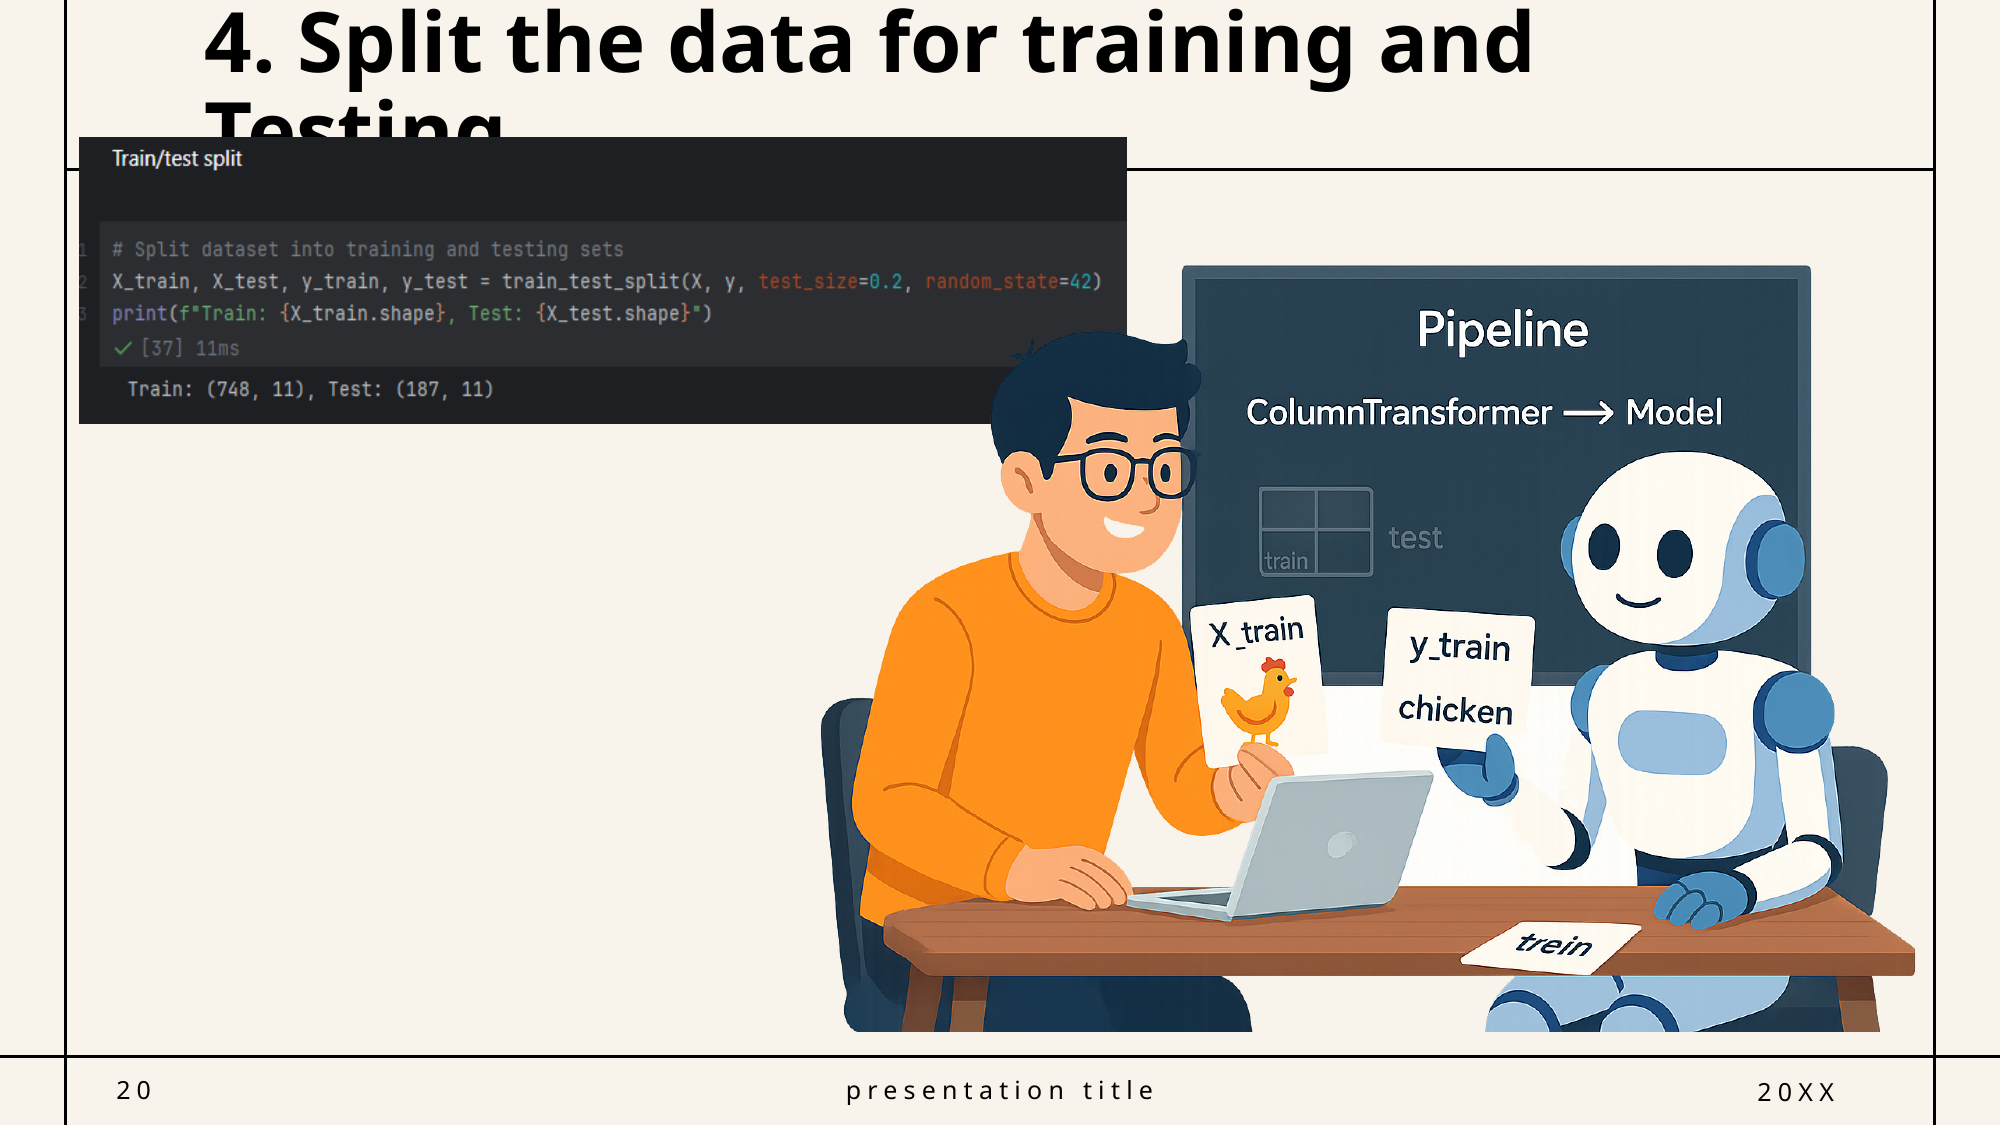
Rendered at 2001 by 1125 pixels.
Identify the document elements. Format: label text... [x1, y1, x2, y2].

slide_number 20XX [1742, 1069, 1899, 1115]
footer presentation title [788, 1069, 1211, 1115]
picture [79, 137, 2000, 1032]
slide_number 20 [101, 1069, 258, 1115]
title 4. Split the data for training and Testing [190, 10, 1849, 170]
